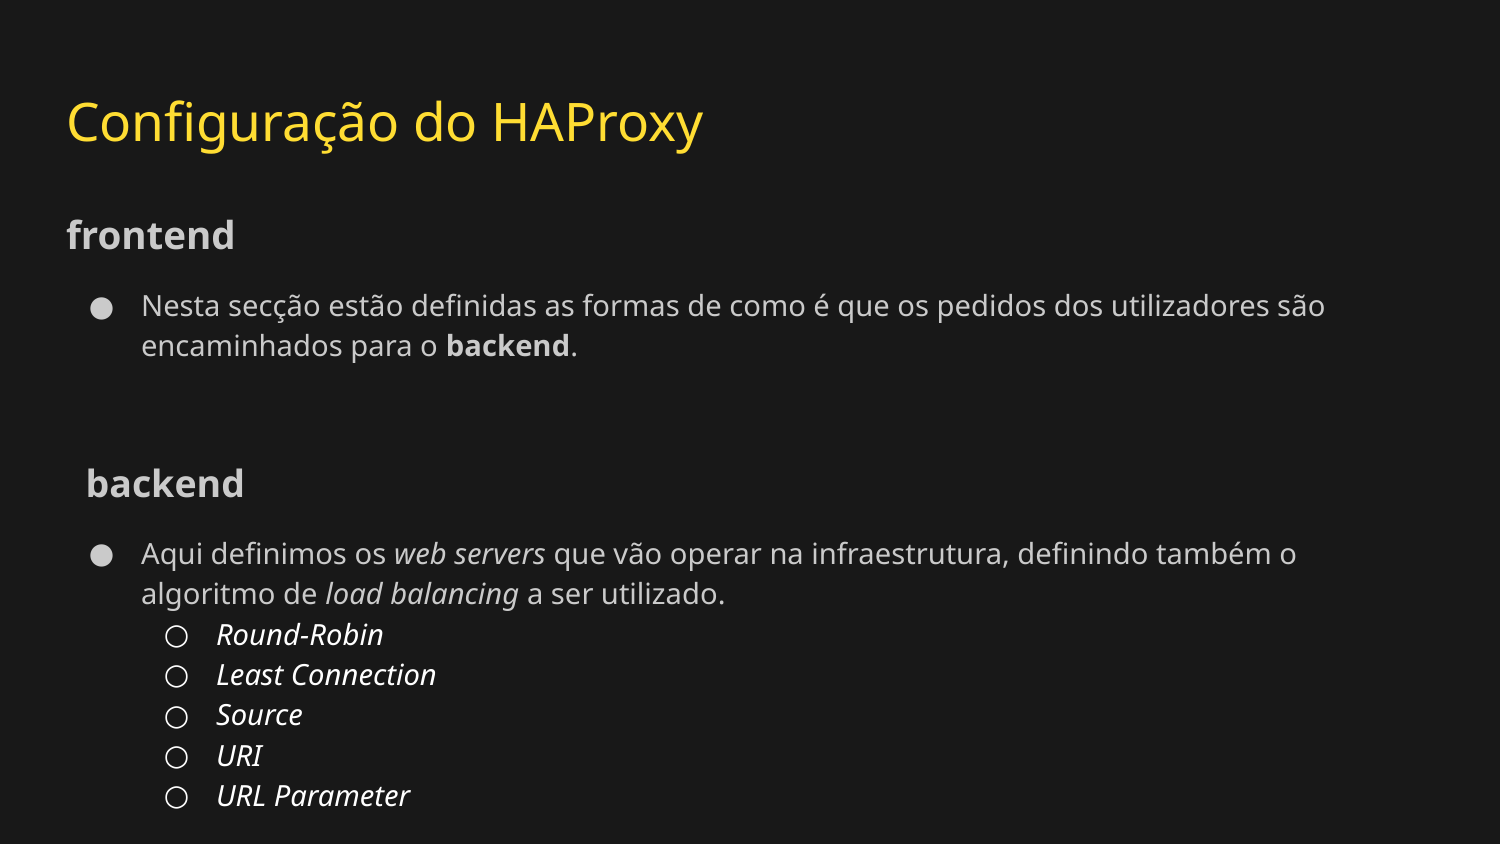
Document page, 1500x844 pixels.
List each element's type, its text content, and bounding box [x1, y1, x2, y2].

list frontend Nesta secção estão definidas as formas de como é que os pedidos dos utilizadores são encaminhados para o backend.  backend Aqui definimos os web servers que vão operar na infraestrutura, definindo também o algoritmo de load balancing a ser utilizado. Round-Robin Least Connection Source URI URL Parameter [51, 189, 1449, 844]
title Configuração do HAProxy [51, 72, 1449, 167]
